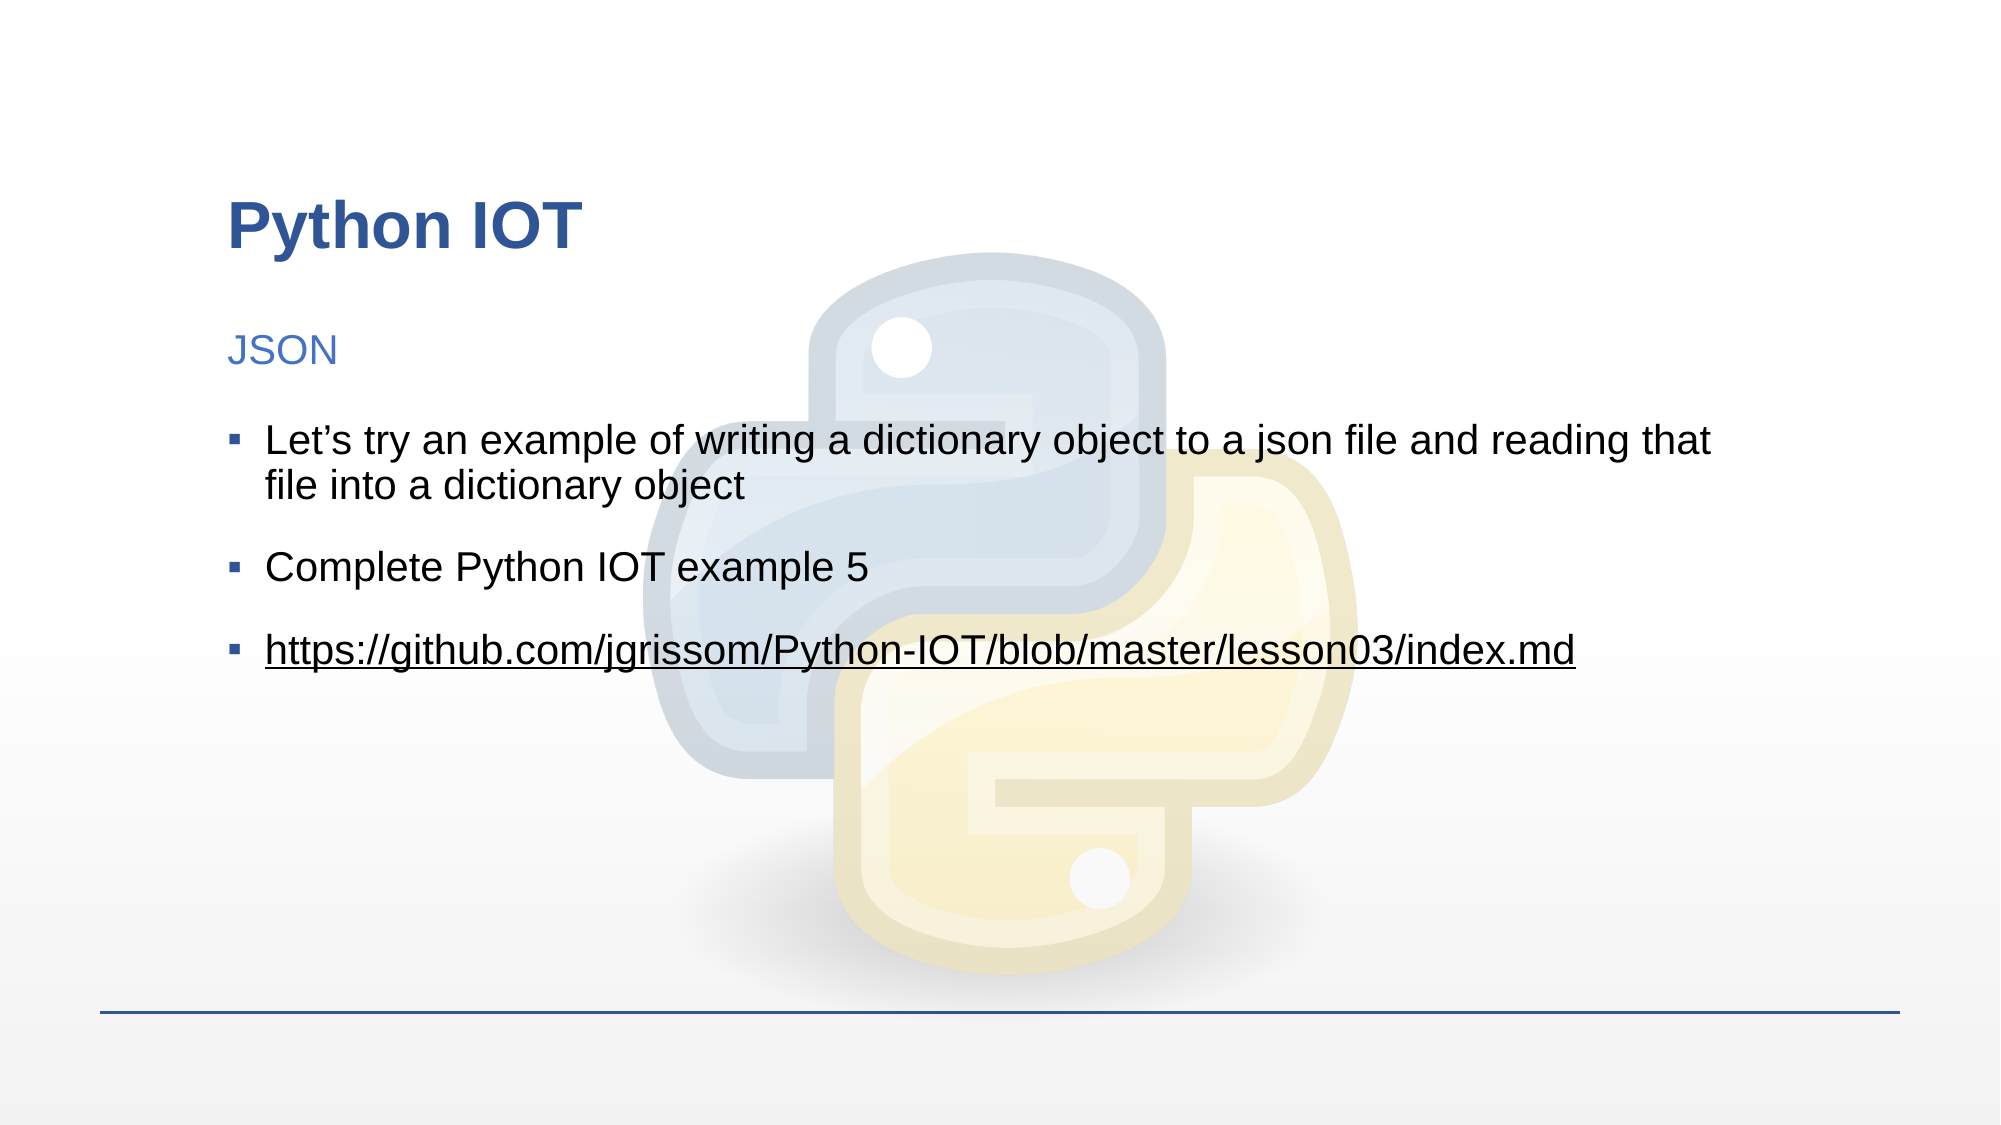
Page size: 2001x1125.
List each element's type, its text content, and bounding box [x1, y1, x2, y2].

list JSON [212, 298, 1788, 404]
list Let’s try an example of writing a dictionary object to a json file and reading that file into a dictionary object Complete Python IOT example 5 https://github.com/jgrissom/Python-IOT/blob/master/lesson03/index.md [212, 410, 1788, 950]
title Python IOT [212, 82, 1788, 271]
